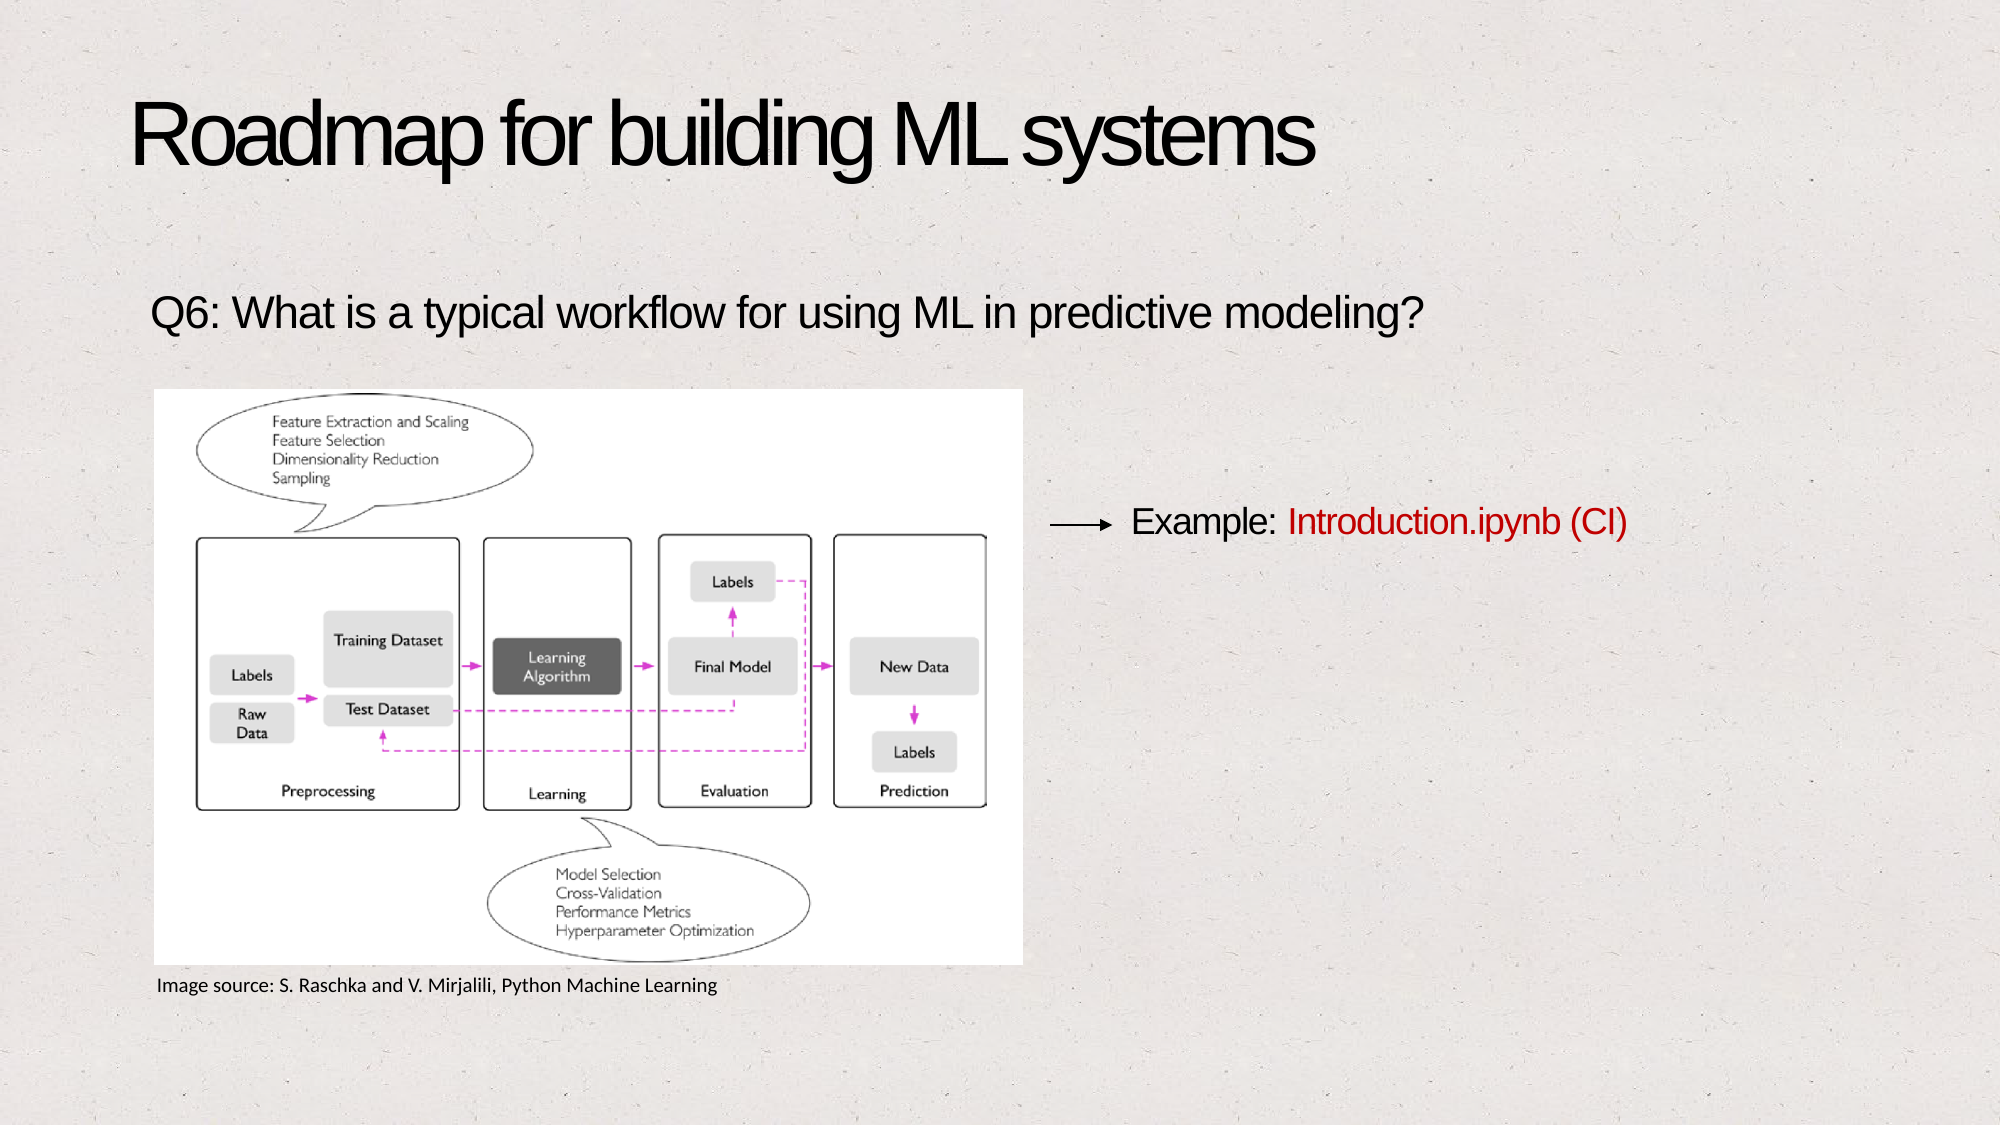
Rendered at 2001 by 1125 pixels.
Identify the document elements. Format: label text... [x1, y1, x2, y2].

picture [0, 0, 2000, 1125]
text_box Q6: What is a typical workflow for using ML in predictive modeling? [148, 280, 1725, 338]
title Roadmap for building ML systems [126, 71, 1425, 262]
text_box Example: Introduction.ipynb (CI) [1114, 489, 1643, 550]
text_box Image source: S. Raschka and V. Mirjalili, Python Machine Learning [142, 964, 955, 1005]
